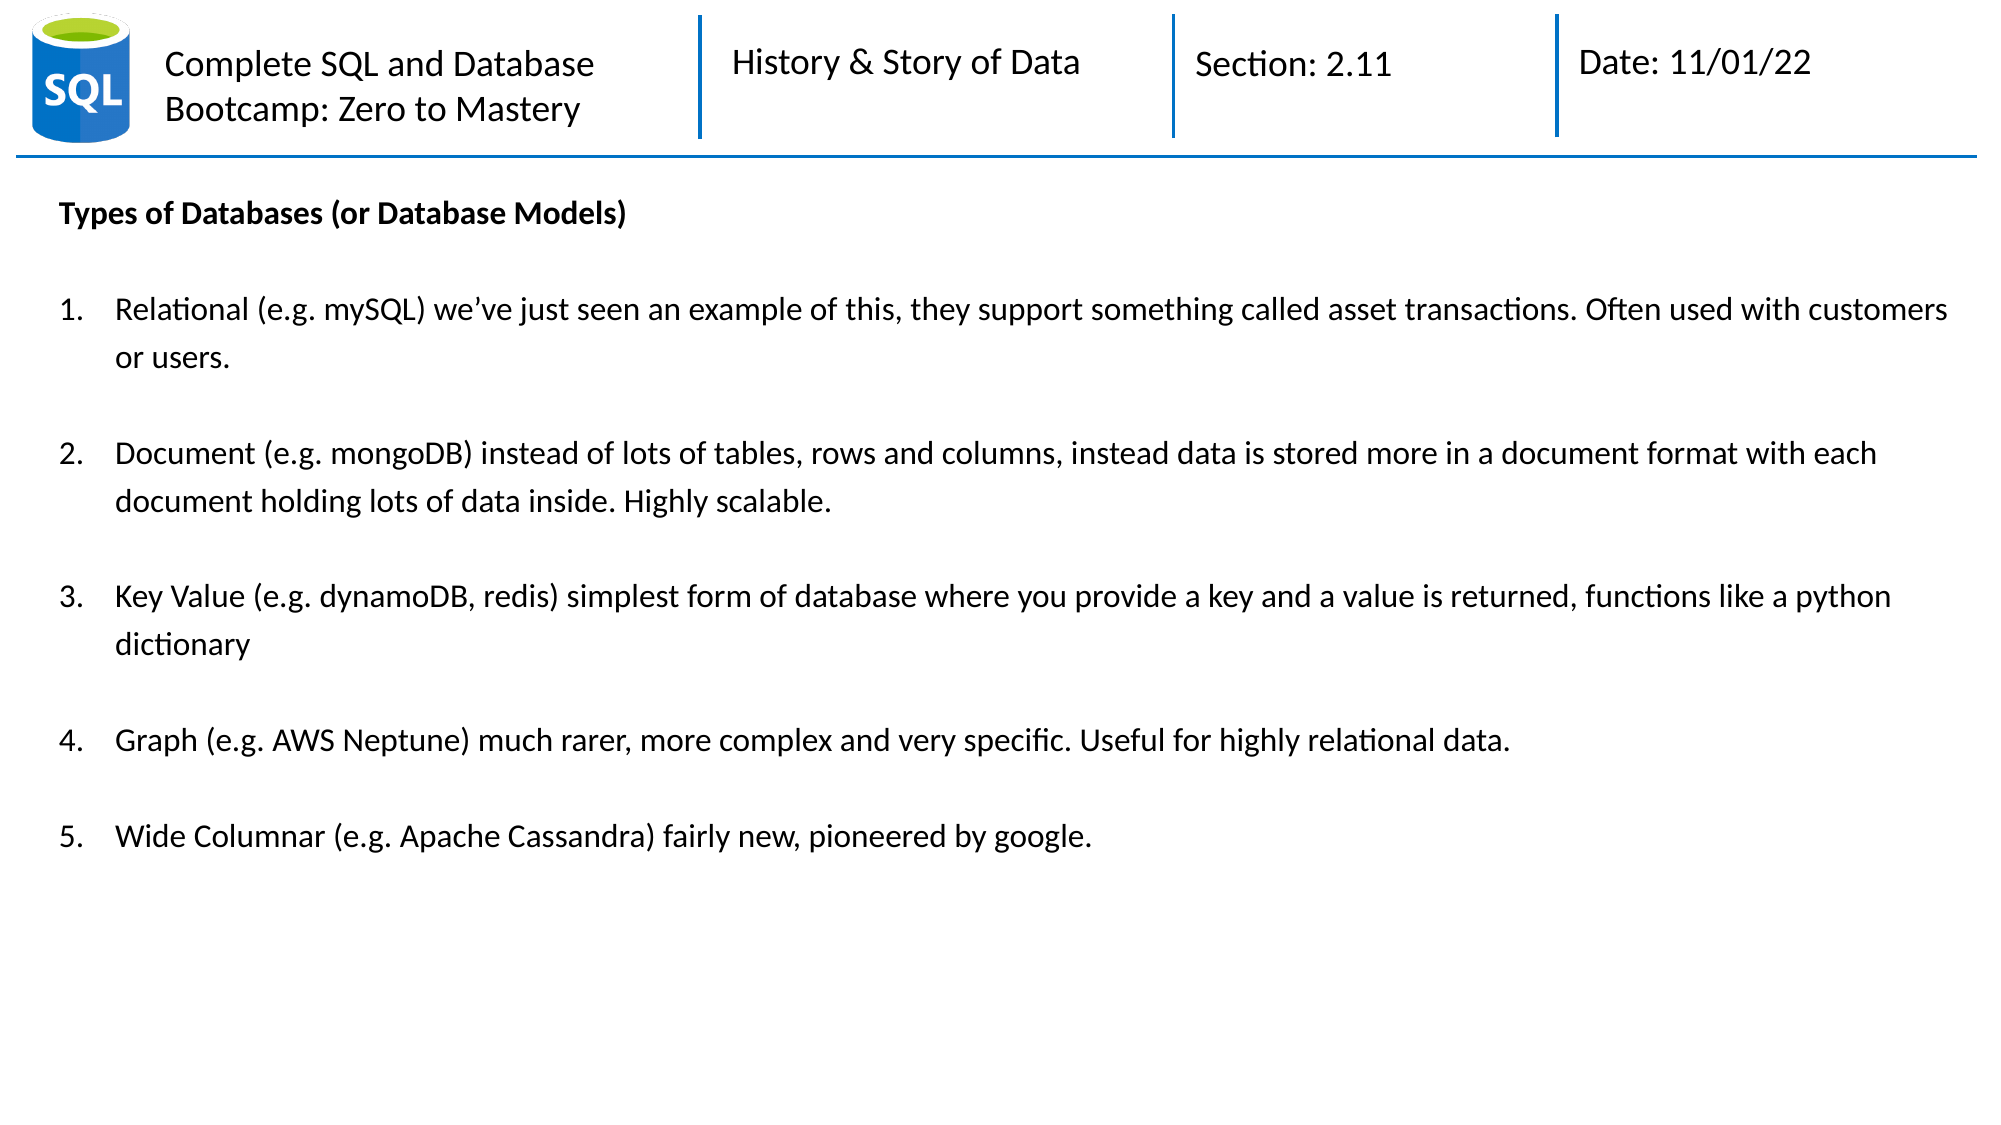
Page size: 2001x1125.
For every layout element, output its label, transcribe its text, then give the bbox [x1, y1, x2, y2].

text_box Types of Databases (or Database Models) Relational (e.g. mySQL) we’ve just seen an example of this, they support something called asset transactions. Often used with customers or users. Document (e.g. mongoDB) instead of lots of tables, rows and columns, instead data is stored more in a document format with each document holding lots of data inside. Highly scalable. Key Value (e.g. dynamoDB, redis) simplest form of database where you provide a key and a value is returned, functions like a python dictionary Graph (e.g. AWS Neptune) much rarer, more complex and very specific. Useful for highly relational data. Wide Columnar (e.g. Apache Cassandra) fairly new, pioneered by google. [43, 175, 1978, 969]
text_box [16, 13, 1978, 157]
